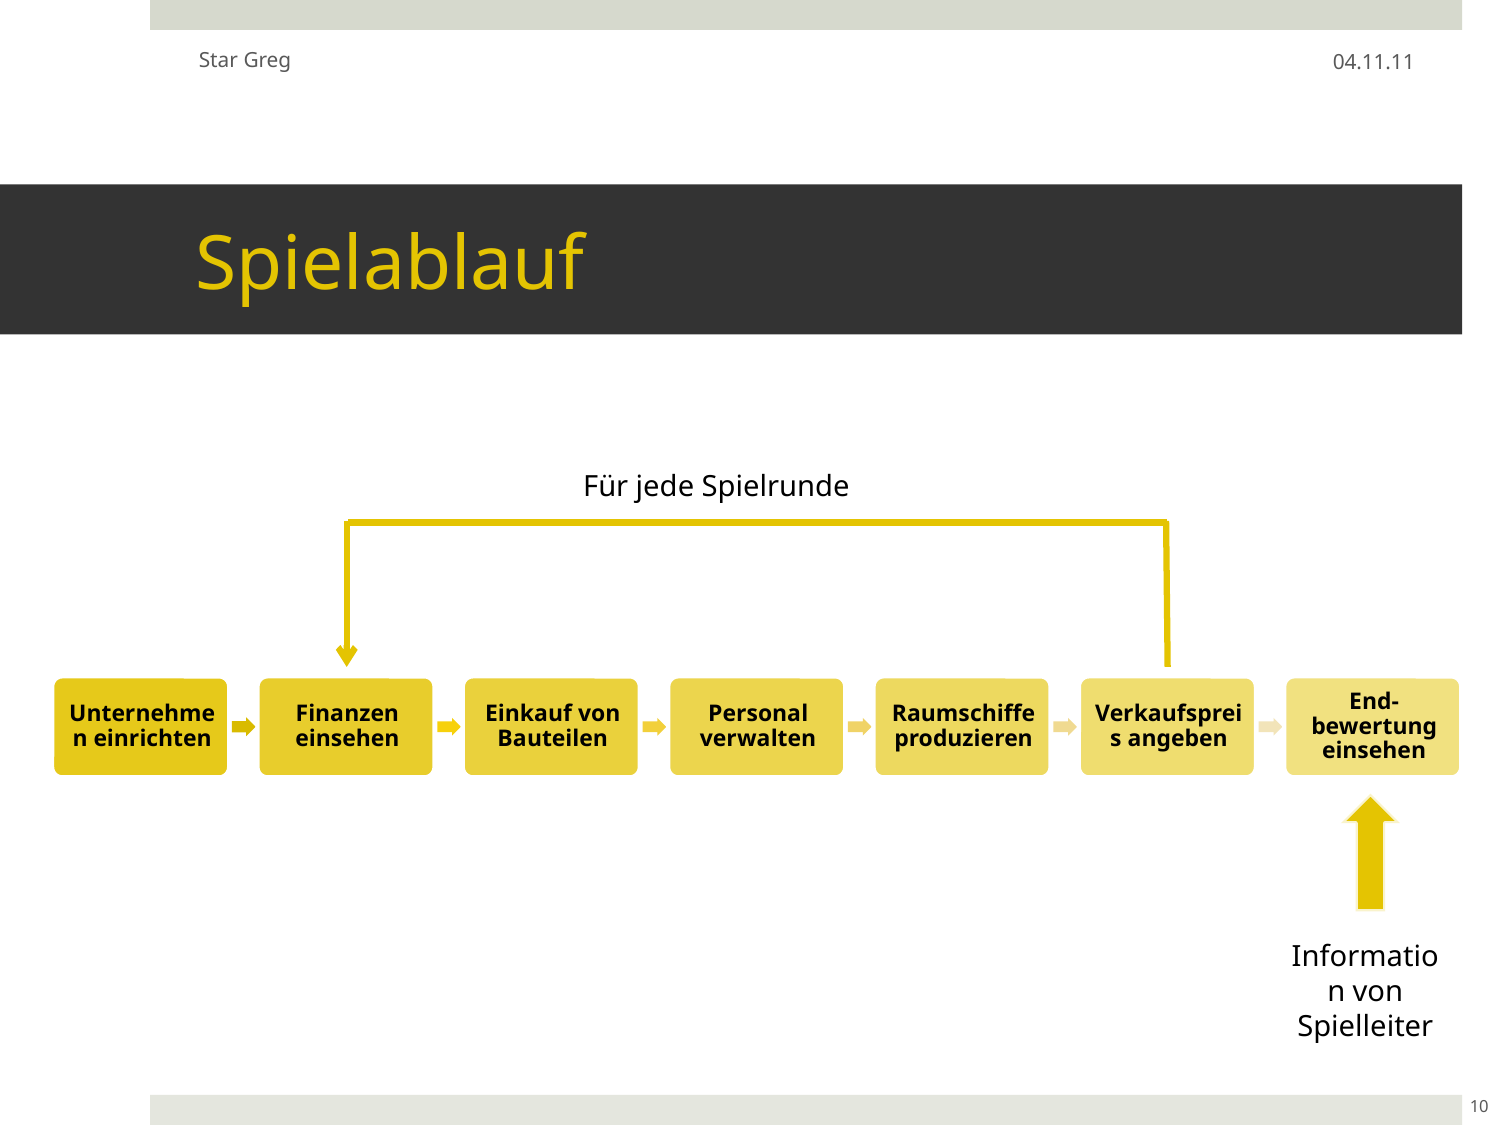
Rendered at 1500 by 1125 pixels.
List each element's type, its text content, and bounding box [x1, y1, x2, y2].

text_box Information von Spielleiter [1268, 1029, 1463, 1050]
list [50, 425, 1463, 1029]
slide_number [1079, 30, 1430, 91]
title Spielablauf [0, 184, 1463, 335]
footer Star Greg [183, 30, 659, 91]
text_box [346, 459, 1169, 668]
slide_number 10 [1441, 1077, 1500, 1125]
